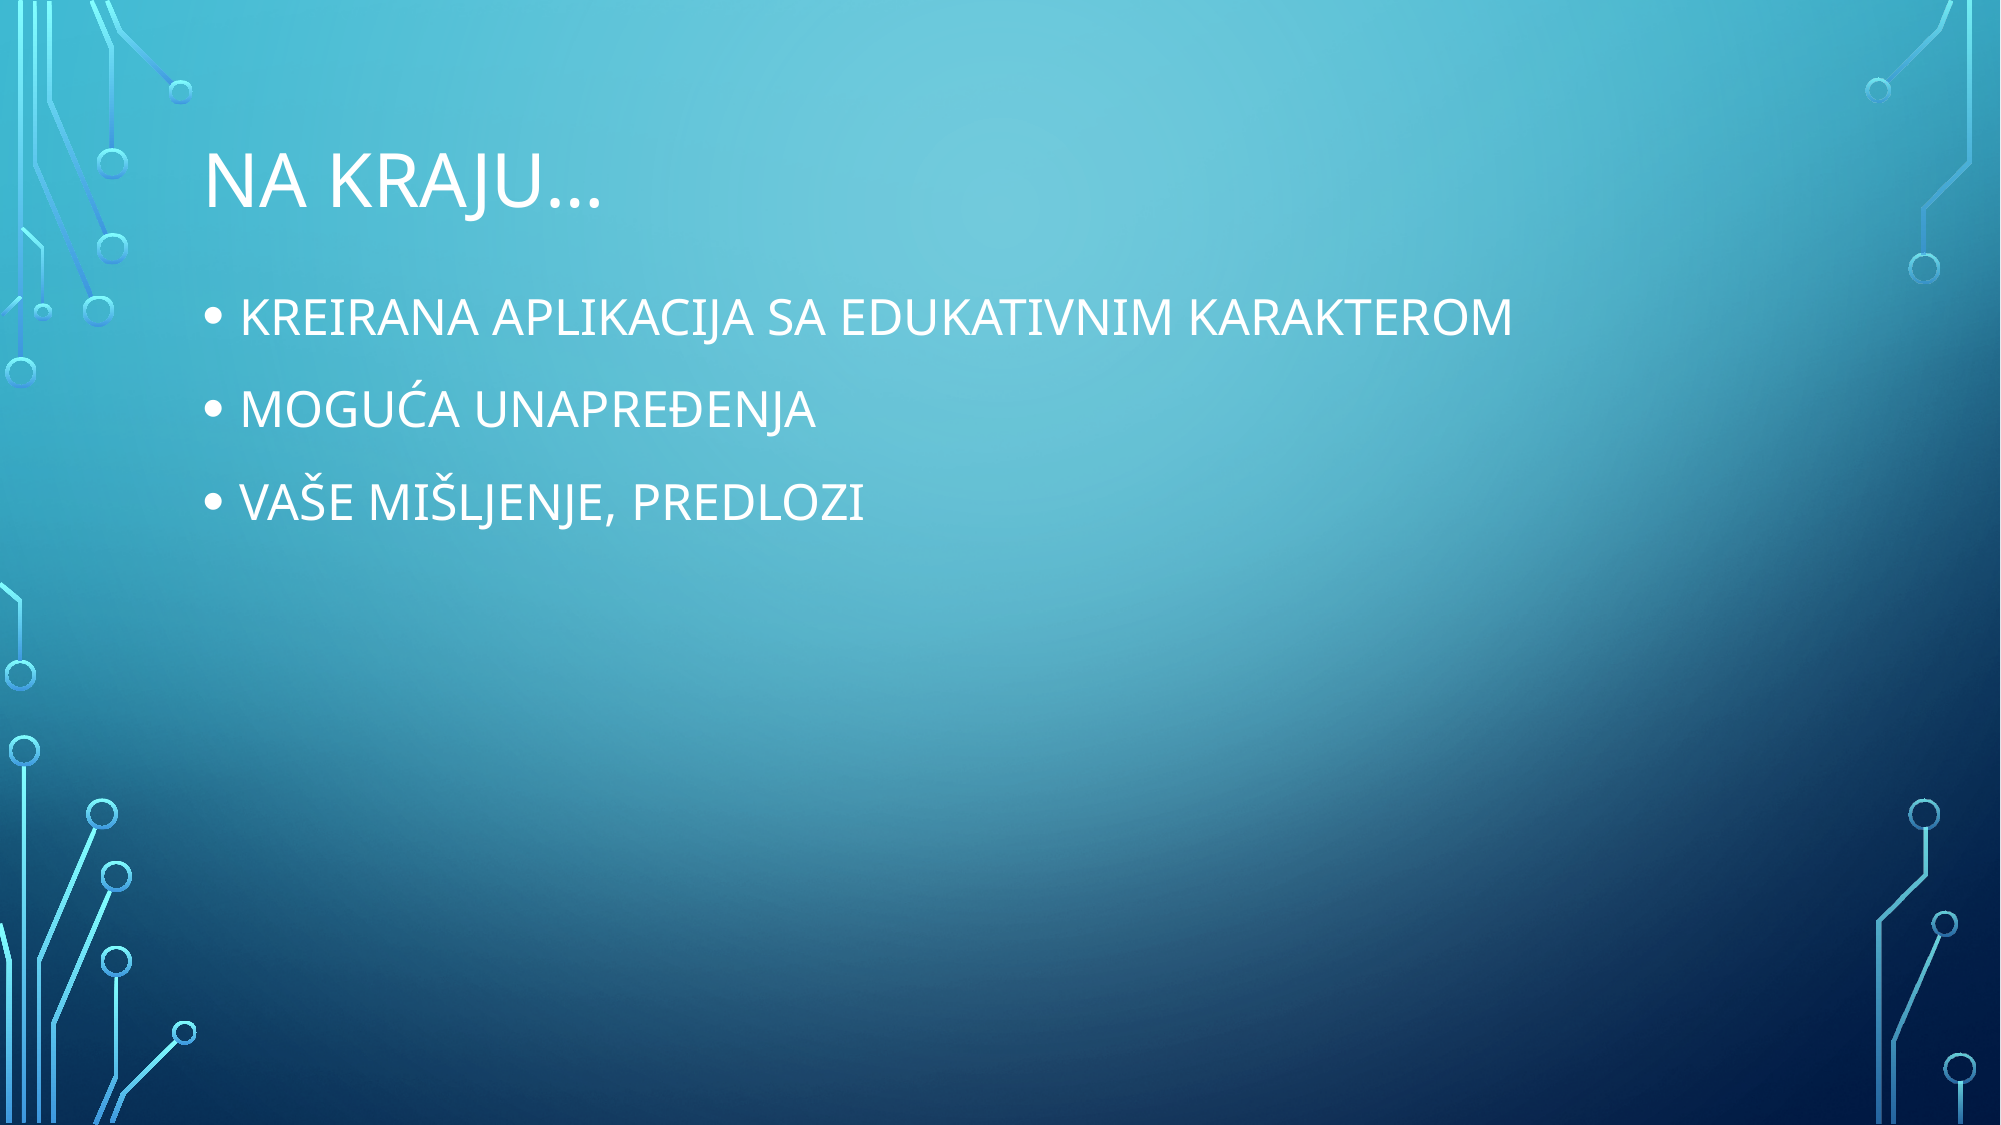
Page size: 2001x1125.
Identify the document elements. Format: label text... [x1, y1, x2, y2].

title Na KRAJU… [187, 101, 1813, 265]
list KREIRANA APLIKACIJA SA EDUKATIVNIM KARAKTEROM MOGUĆA UNAPREĐENJA VAŠE MIŠLJENJE, PREDLOZI [187, 265, 1813, 950]
